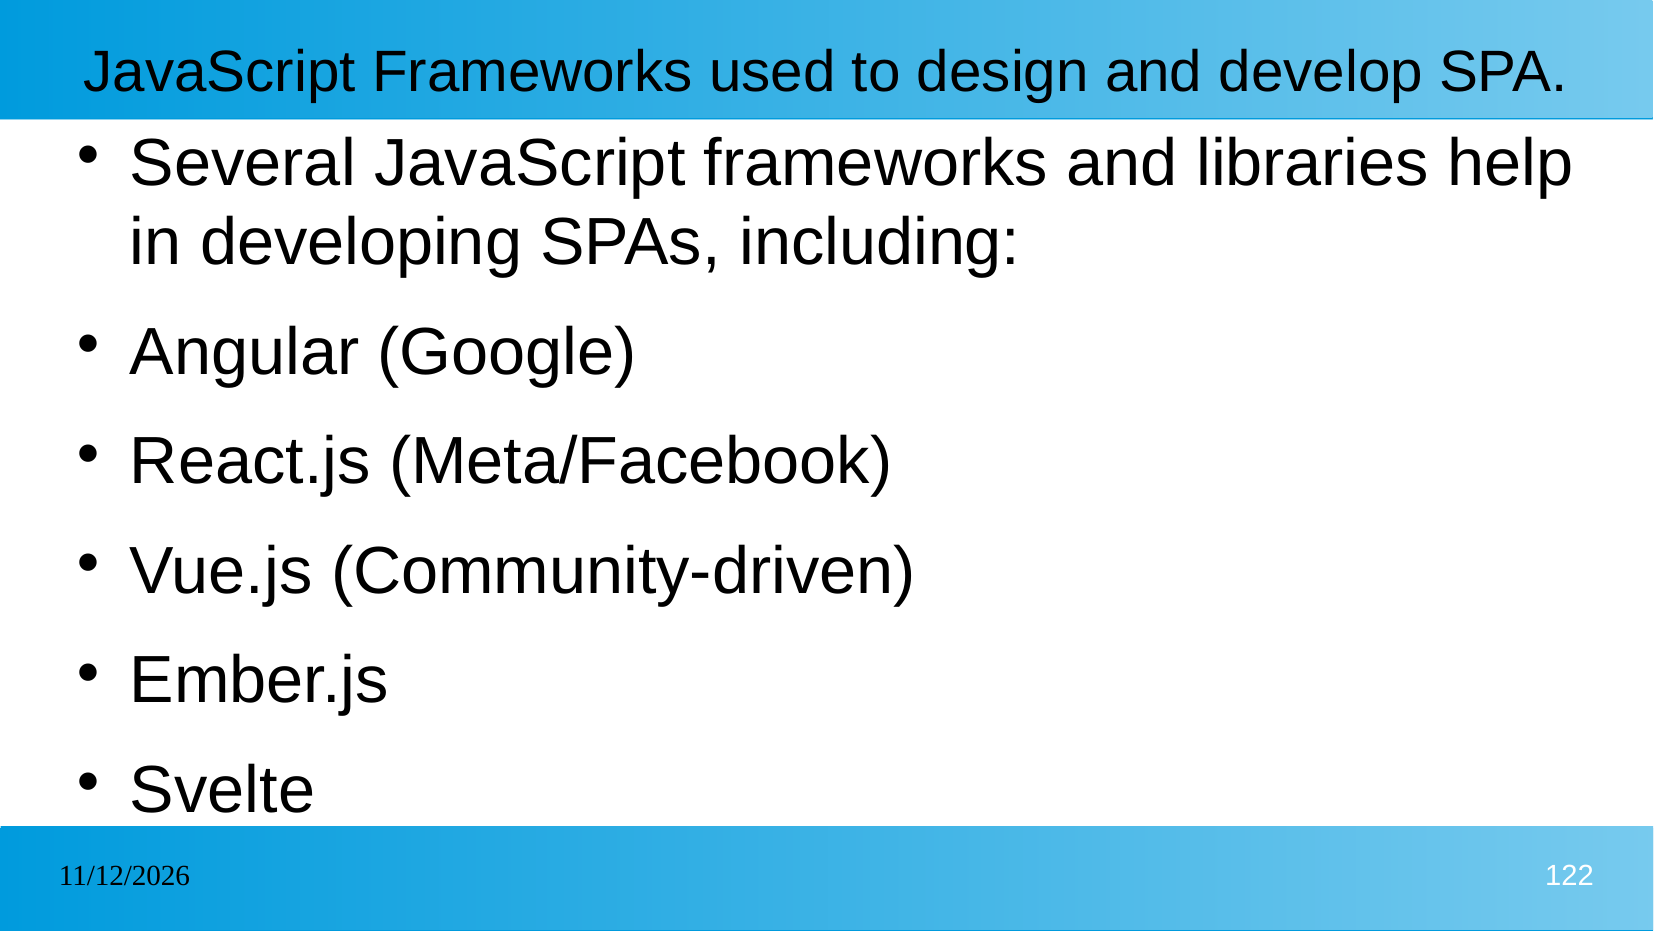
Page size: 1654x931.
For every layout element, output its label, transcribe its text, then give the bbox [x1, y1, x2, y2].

list Several JavaScript frameworks and libraries help in developing SPAs, including: Angular (Google) React.js (Meta/Facebook) Vue.js (Community-driven) Ember.js Svelte [59, 118, 1594, 827]
title JavaScript Frameworks used to design and develop SPA. [59, 29, 1594, 108]
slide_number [59, 856, 443, 915]
slide_number 122 [1210, 856, 1594, 915]
